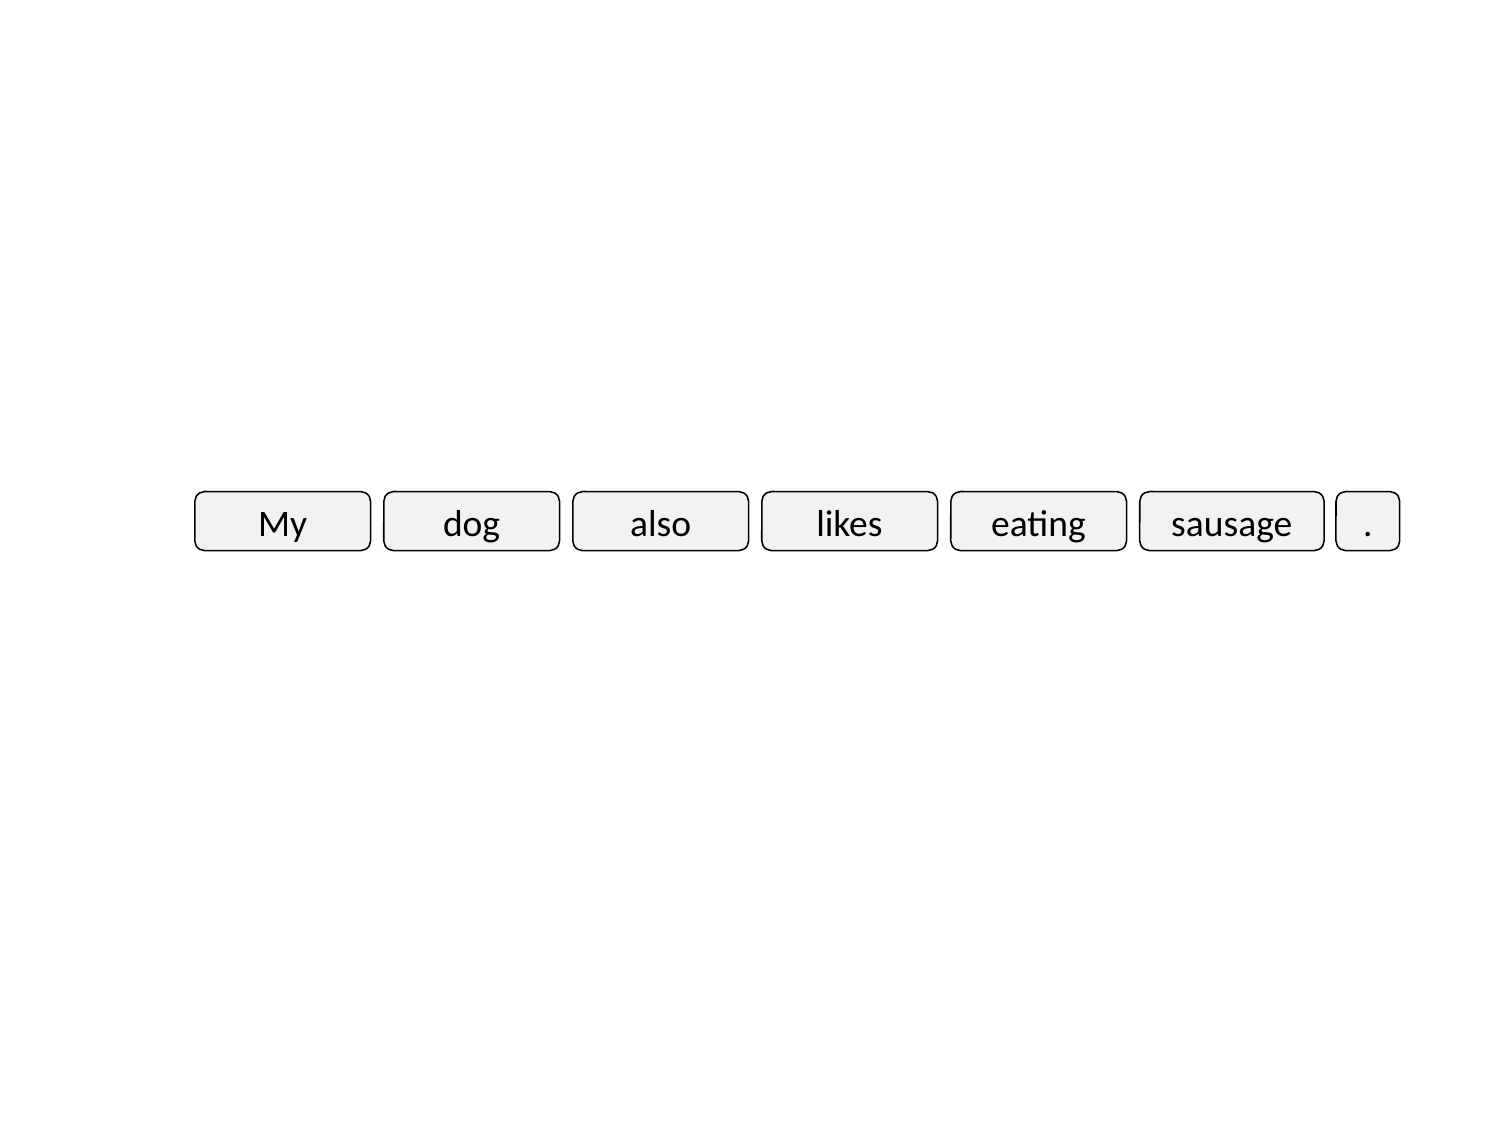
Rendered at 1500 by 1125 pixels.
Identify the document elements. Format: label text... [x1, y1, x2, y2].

text_box [0, 495, 1500, 550]
text_box also [575, 491, 747, 495]
text_box My [197, 491, 369, 495]
text_box likes [764, 491, 936, 495]
text_box eating [953, 491, 1125, 495]
text_box sausage [1142, 491, 1322, 495]
text_box . [1338, 491, 1398, 495]
text_box dog [386, 491, 558, 495]
